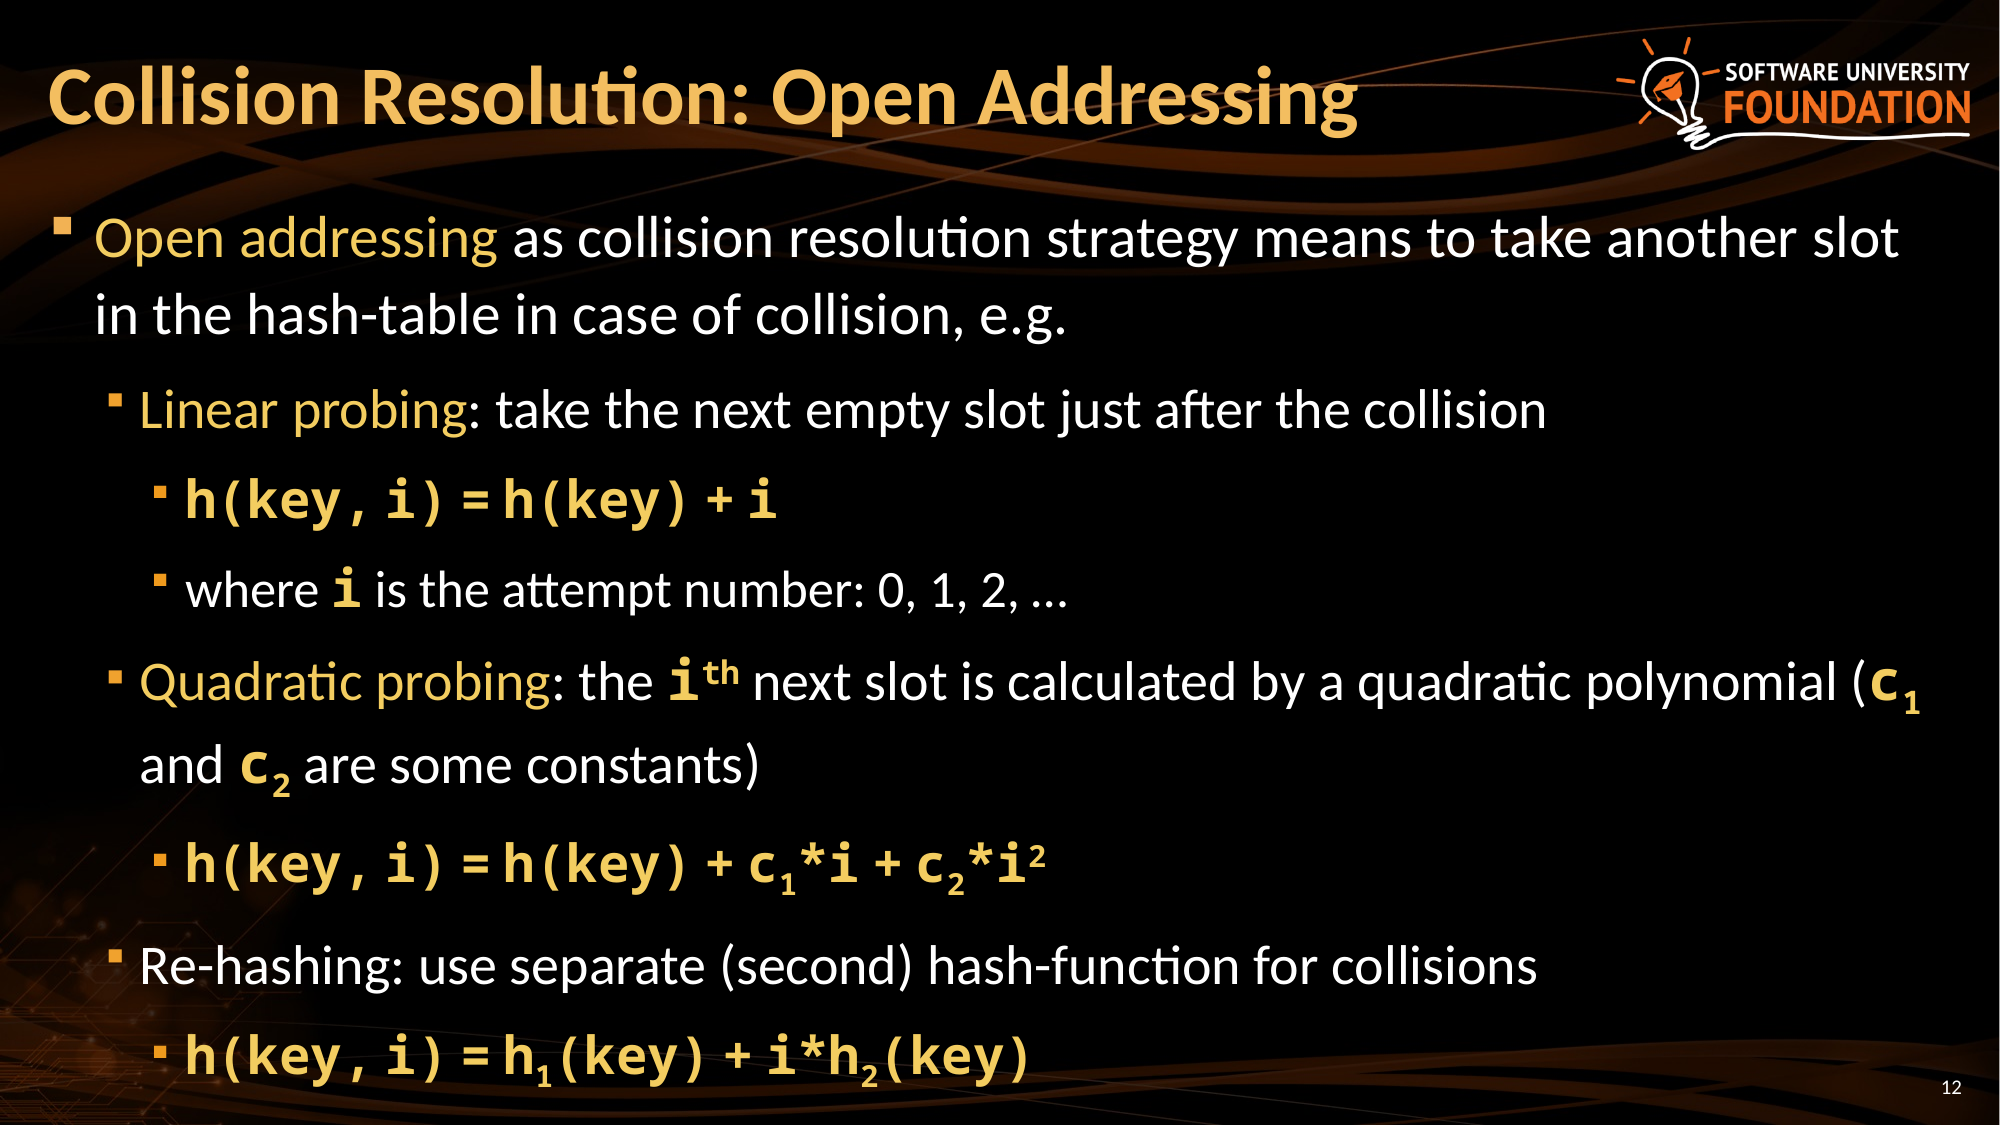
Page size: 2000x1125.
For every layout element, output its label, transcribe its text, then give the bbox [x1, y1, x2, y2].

picture [0, 0, 2000, 1125]
title Collision Resolution: Open Addressing [30, 6, 1602, 189]
list Open addressing as collision resolution strategy means to take another slot in the hash-table in case of collision, e.g. Linear probing: take the next empty slot just after the collision h(key, i) = h(key) + i where i is the attempt number: 0, 1, 2, … Quadratic probing: the ith next slot is calculated by a quadratic polynomial (c1 and c2 are some constants) h(key, i) = h(key) + c1*i + c2*i2 Re-hashing: use separate (second) hash-function for collisions h(key, i) = h1(key) + i*h2(key) [31, 186, 1968, 1100]
